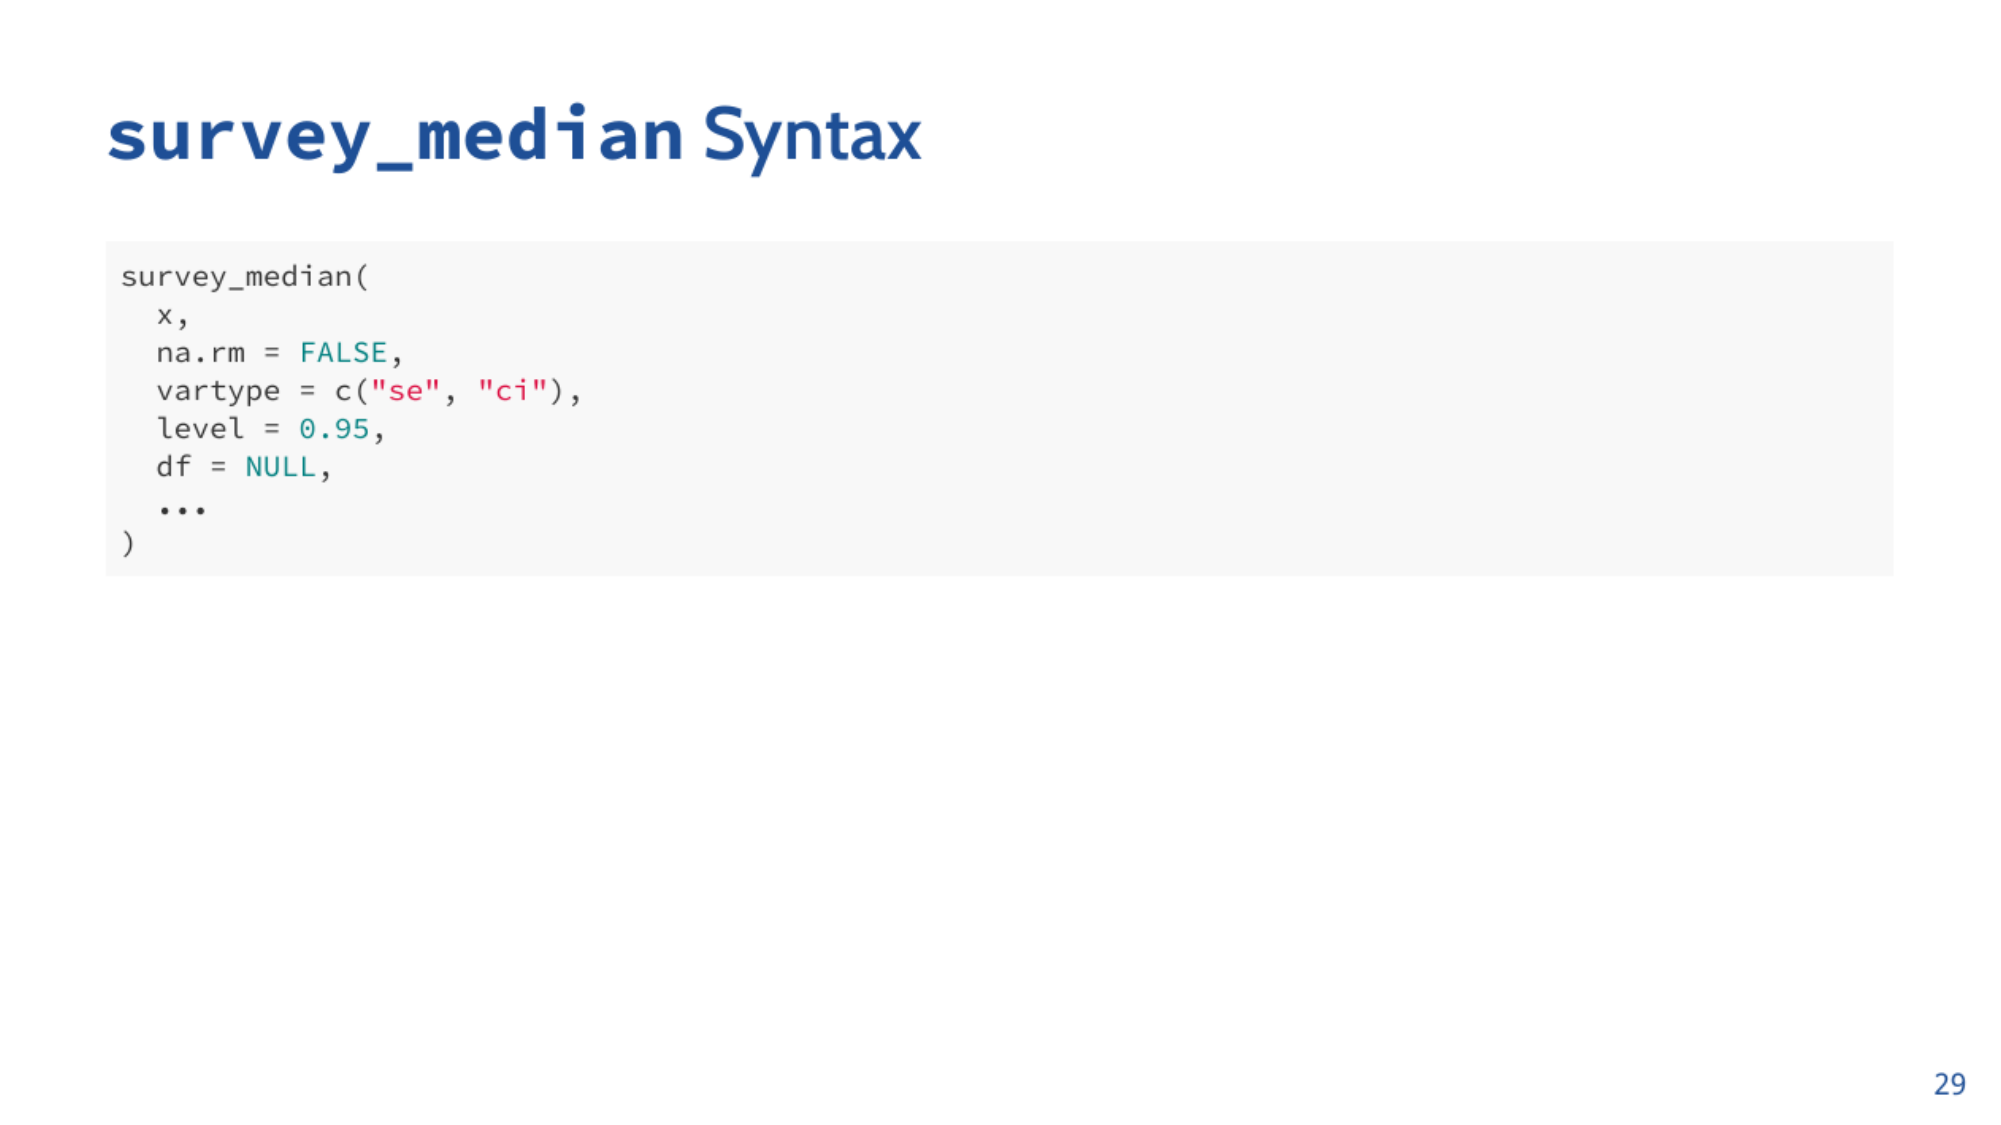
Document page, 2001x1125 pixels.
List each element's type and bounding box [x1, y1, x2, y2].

list [0, 0, 2000, 1125]
